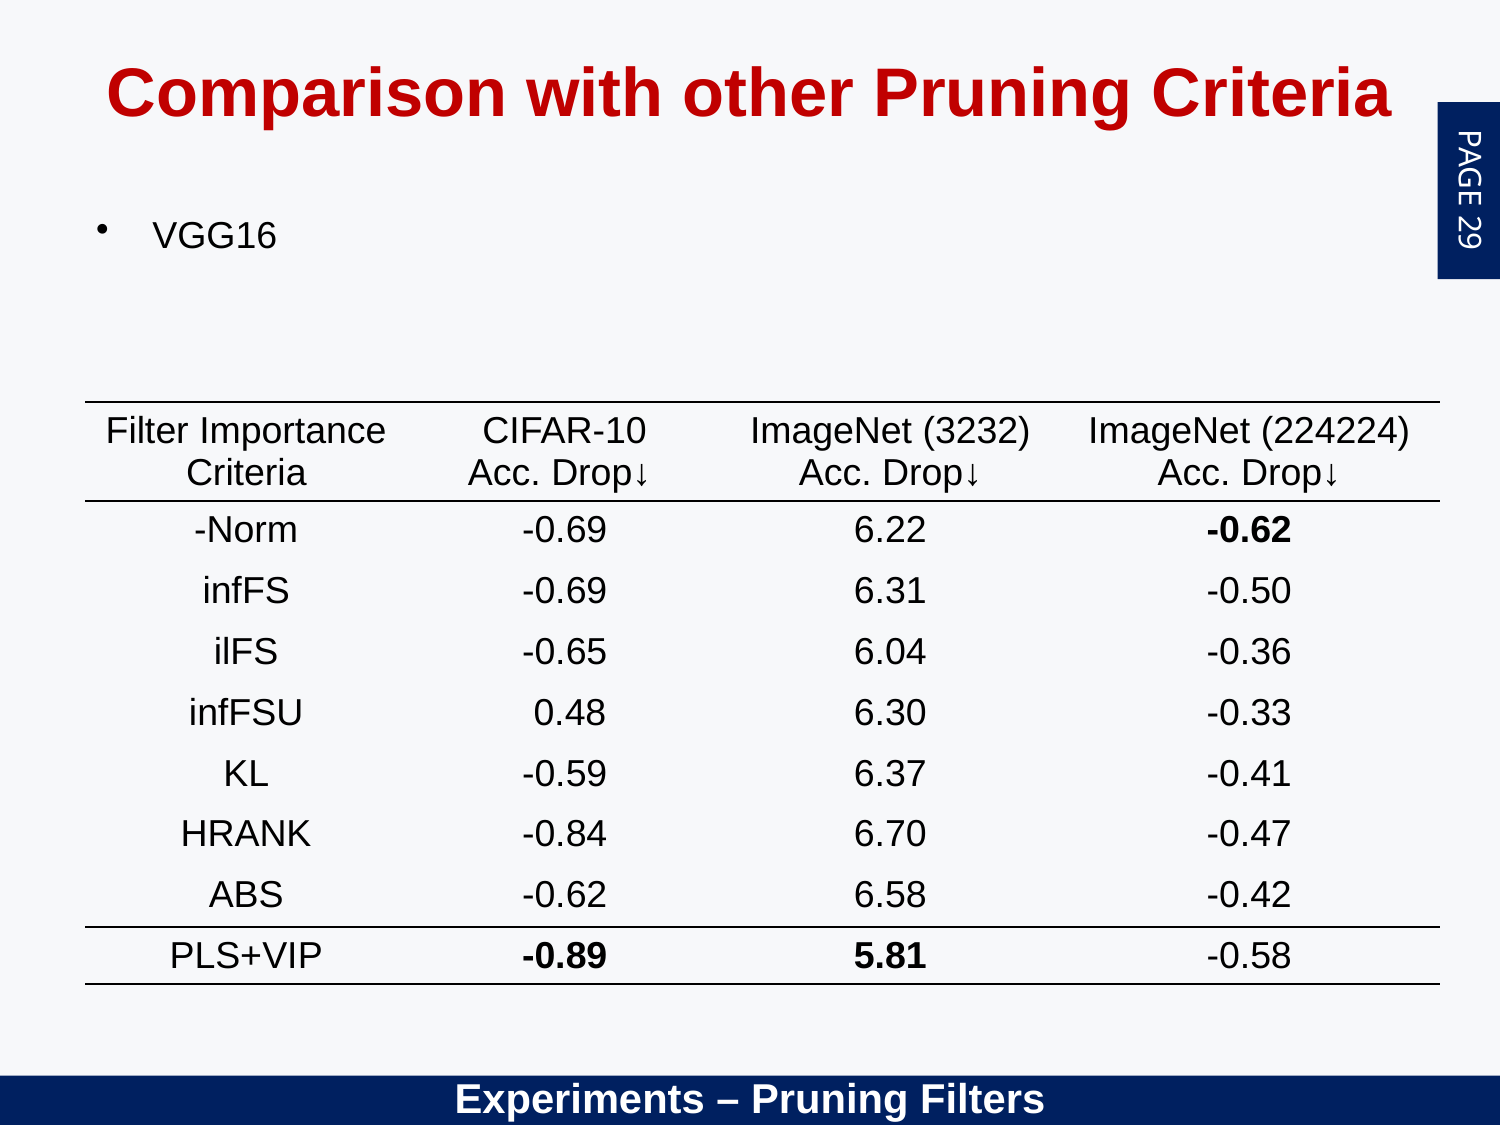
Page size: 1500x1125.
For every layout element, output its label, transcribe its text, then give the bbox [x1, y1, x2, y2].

list VGG16 [81, 203, 1425, 371]
text_box Comparison with other Pruning Criteria [74, 17, 1425, 160]
list Experiments – Pruning Filters [290, 1064, 1210, 1119]
